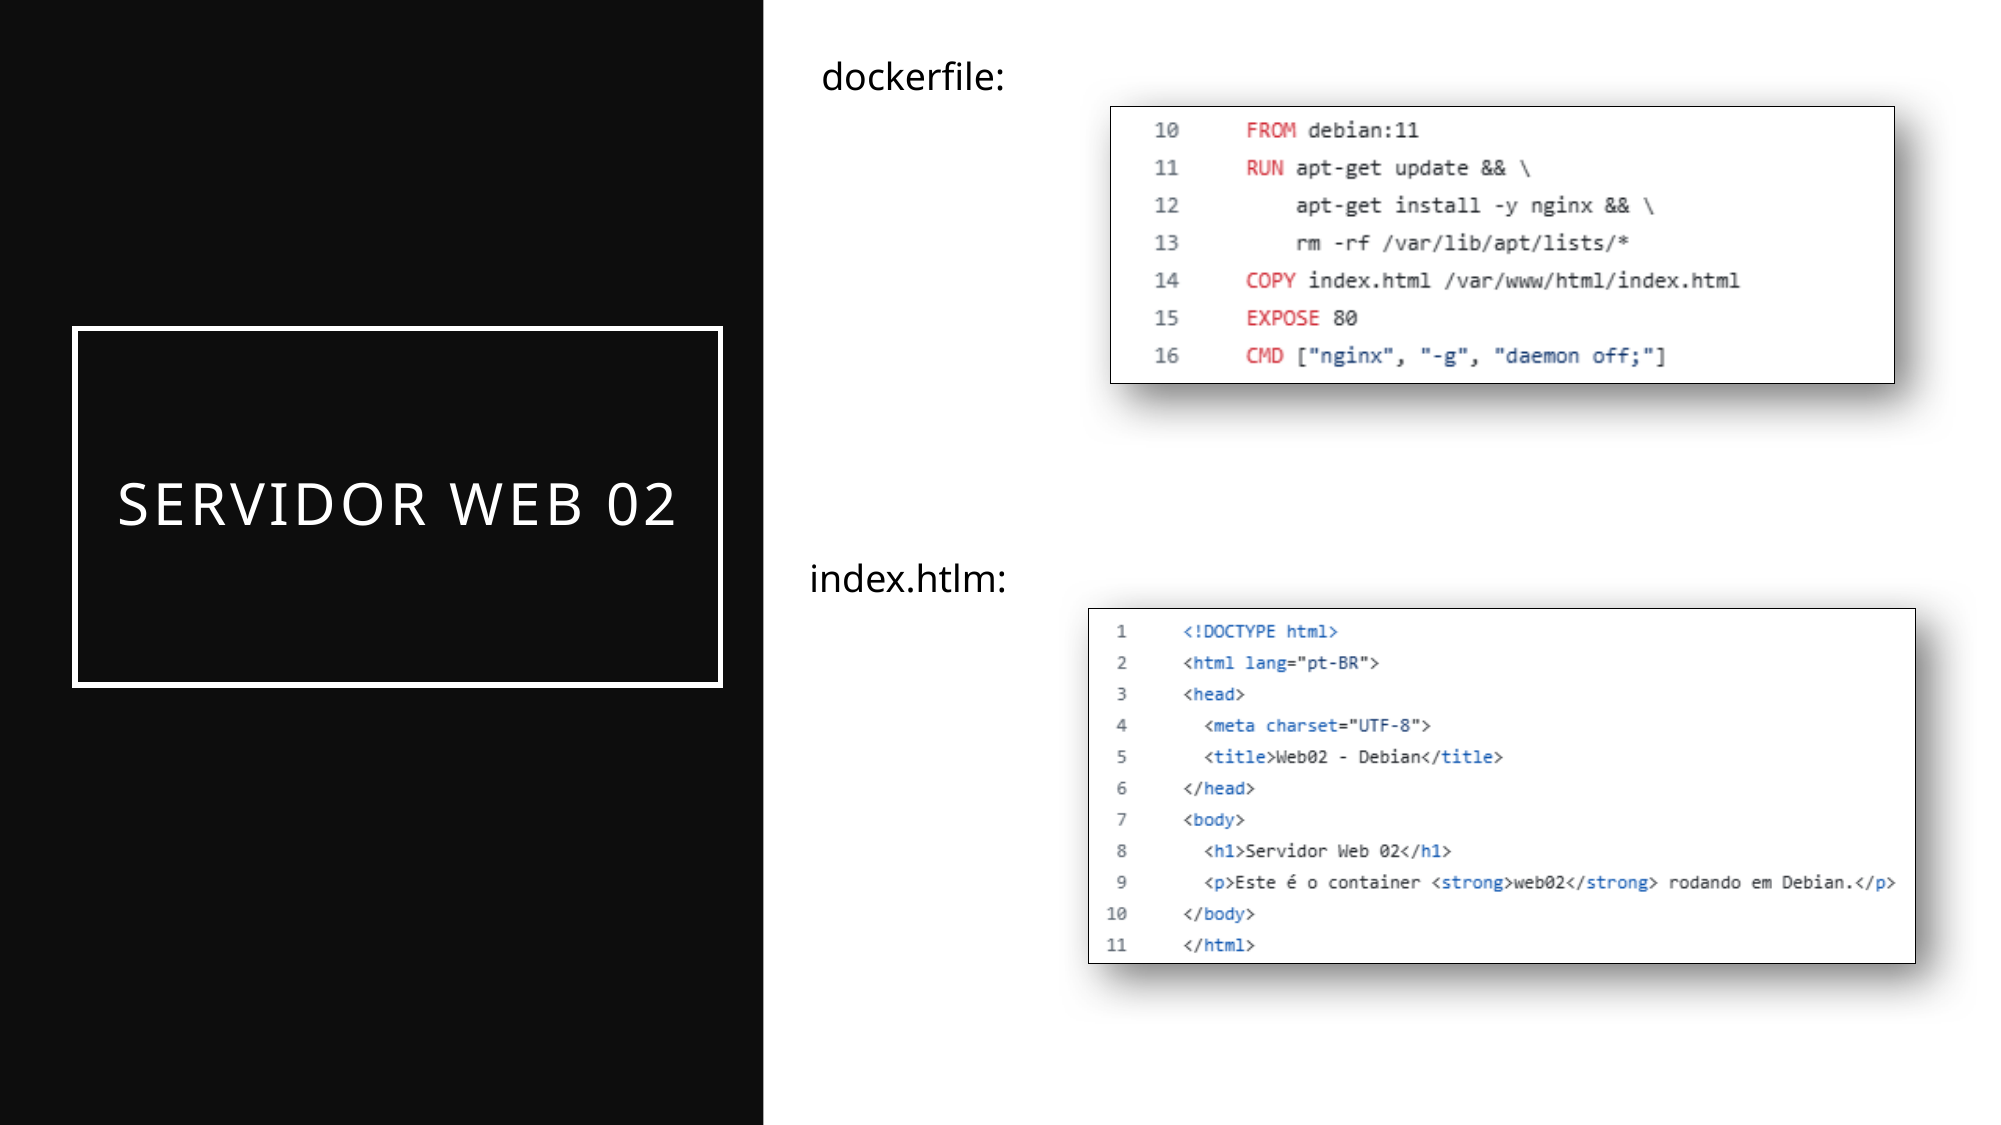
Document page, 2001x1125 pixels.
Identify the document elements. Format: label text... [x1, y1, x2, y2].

picture [1088, 608, 1916, 964]
picture [1110, 106, 1895, 384]
text_box [764, 0, 2000, 1125]
text_box dockerfile: [806, 45, 1020, 106]
text_box index.htlm: [794, 548, 1022, 608]
title Servidor web 02 [72, 326, 723, 688]
text_box [0, 0, 764, 1125]
